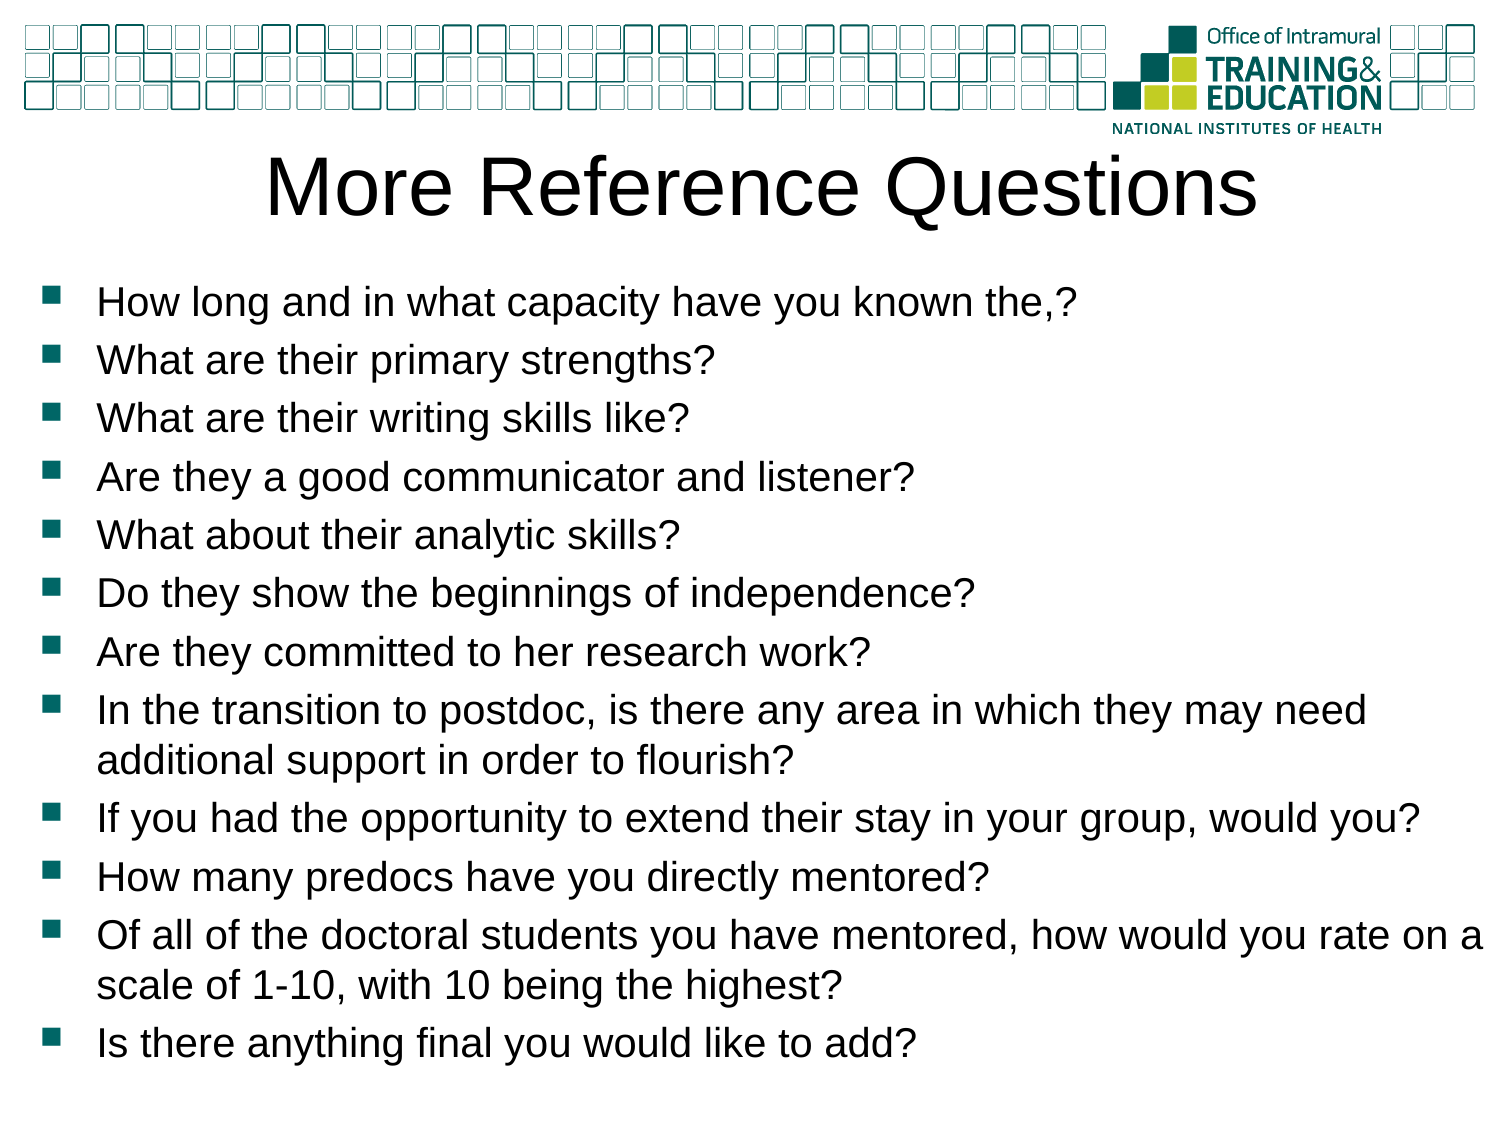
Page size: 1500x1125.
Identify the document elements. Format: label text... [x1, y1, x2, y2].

list How long and in what capacity have you known the,? What are their primary strengths? What are their writing skills like? Are they a good communicator and listener? What about their analytic skills? Do they show the beginnings of independence? Are they committed to her research work? In the transition to postdoc, is there any area in which they may need additional support in order to flourish? If you had the opportunity to extend their stay in your group, would you? How many predocs have you directly mentored? Of all of the doctoral students you have mentored, how would you rate on a scale of 1-10, with 10 being the highest? Is there anything final you would like to add? [24, 266, 1500, 905]
picture [24, 24, 1475, 134]
title More Reference Questions [87, 125, 1438, 266]
